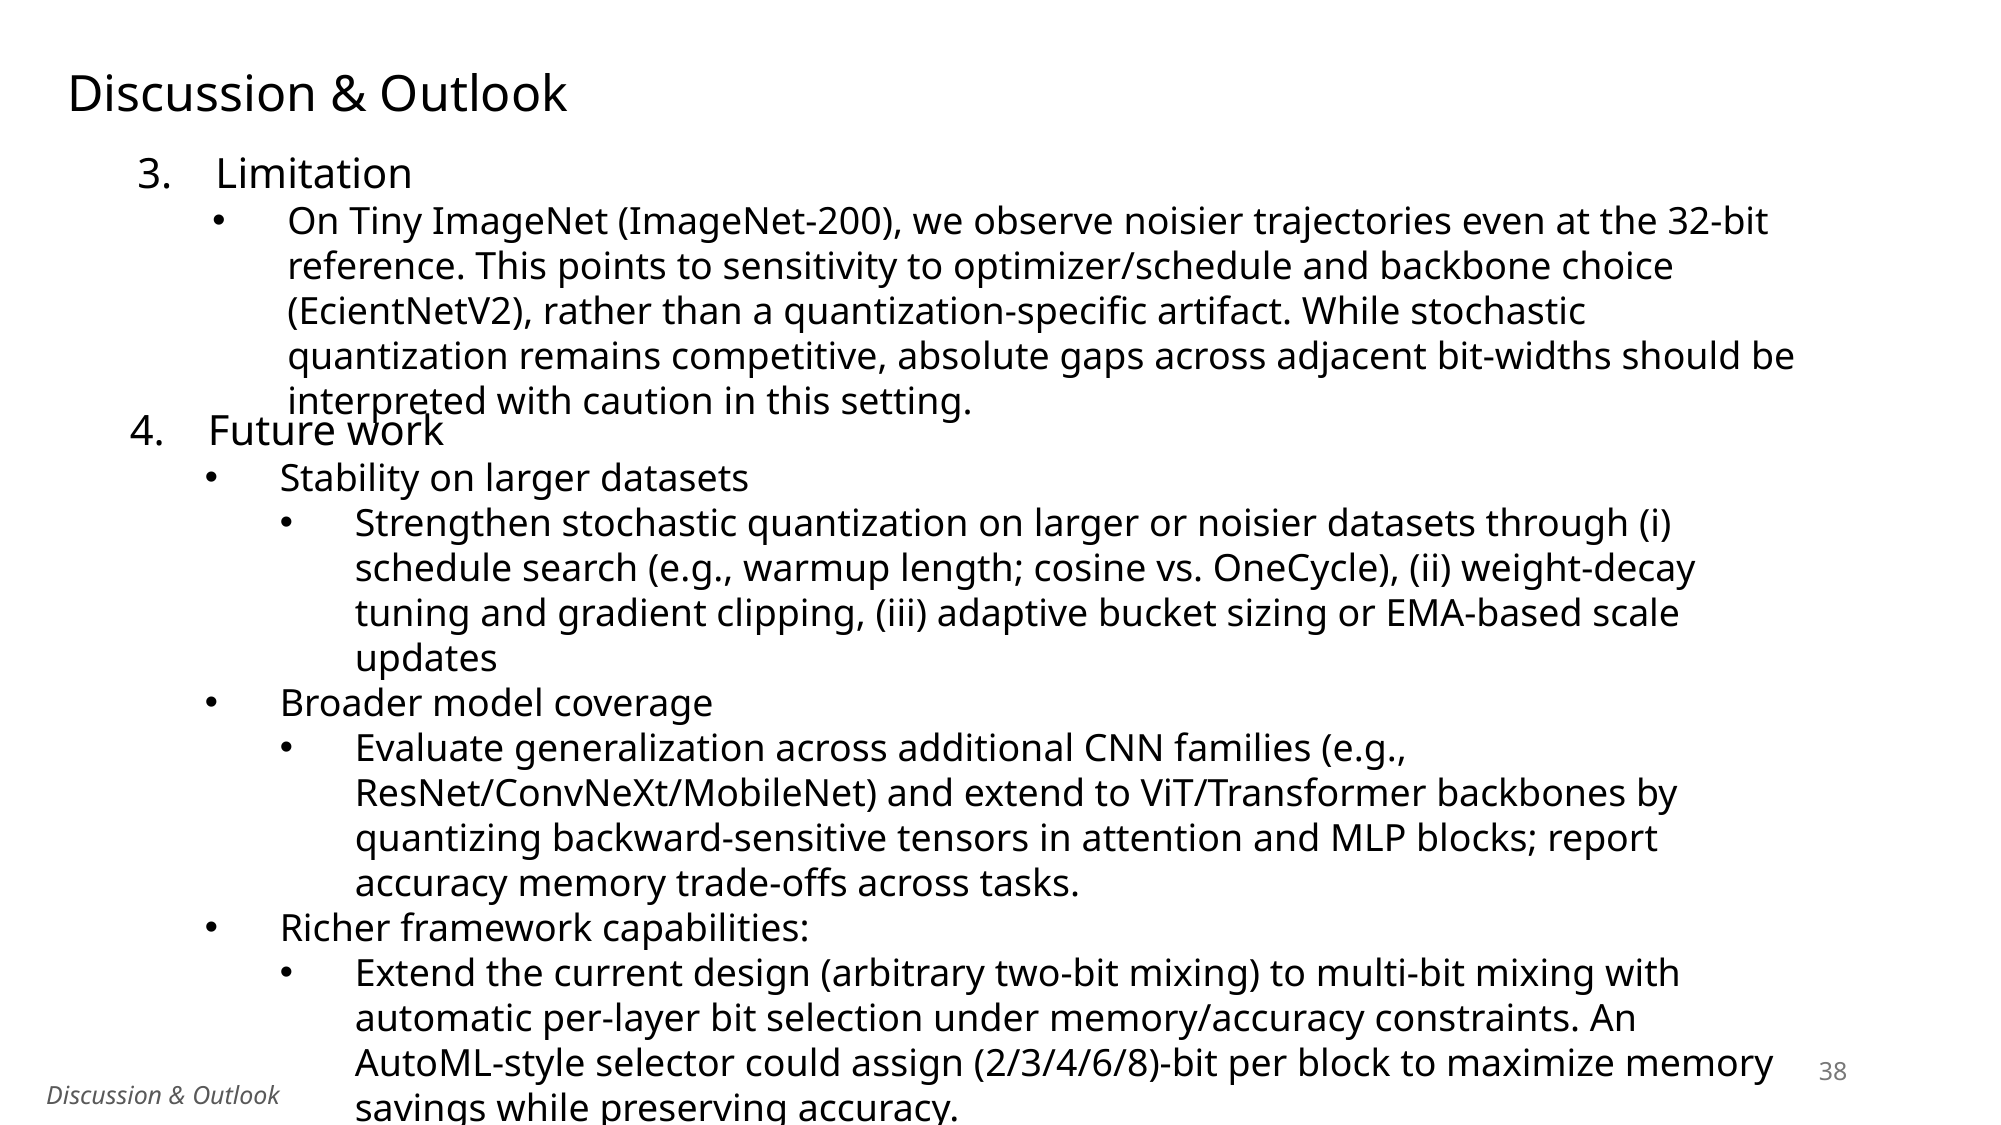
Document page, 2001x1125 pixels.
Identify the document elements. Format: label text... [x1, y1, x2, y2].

text_box Discussion & Outlook [52, 53, 1505, 129]
slide_number 38 [1812, 1042, 1863, 1103]
text_box Discussion & Outlook [31, 1072, 115, 1118]
text_box 4. Future work Stability on larger datasets Strengthen stochastic quantization on larger or noisier datasets through (i) schedule search (e.g., warmup length; cosine vs. OneCycle), (ii) weight-decay tuning and gradient clipping, (iii) adaptive bucket sizing or EMA-based scale updates Broader model coverage Evaluate generalization across additional CNN families (e.g., ResNet/ConvNeXt/MobileNet) and extend to ViT/Transformer backbones by quantizing backward-sensitive tensors in attention and MLP blocks; report accuracy memory trade-offs across tasks. Richer framework capabilities: Extend the current design (arbitrary two-bit mixing) to multi-bit mixing with automatic per-layer bit selection under memory/accuracy constraints. An AutoML-style selector could assign (2/3/4/6/8)-bit per block to maximize memory savings while preserving accuracy. [115, 396, 1812, 1125]
text_box 3. Limitation On Tiny ImageNet (ImageNet-200), we observe noisier trajectories even at the 32-bit reference. This points to sensitivity to optimizer/schedule and backbone choice (EcientNetV2), rather than a quantization-specific artifact. While stochastic quantization remains competitive, absolute gaps across adjacent bit-widths should be interpreted with caution in this setting. [122, 139, 1819, 429]
